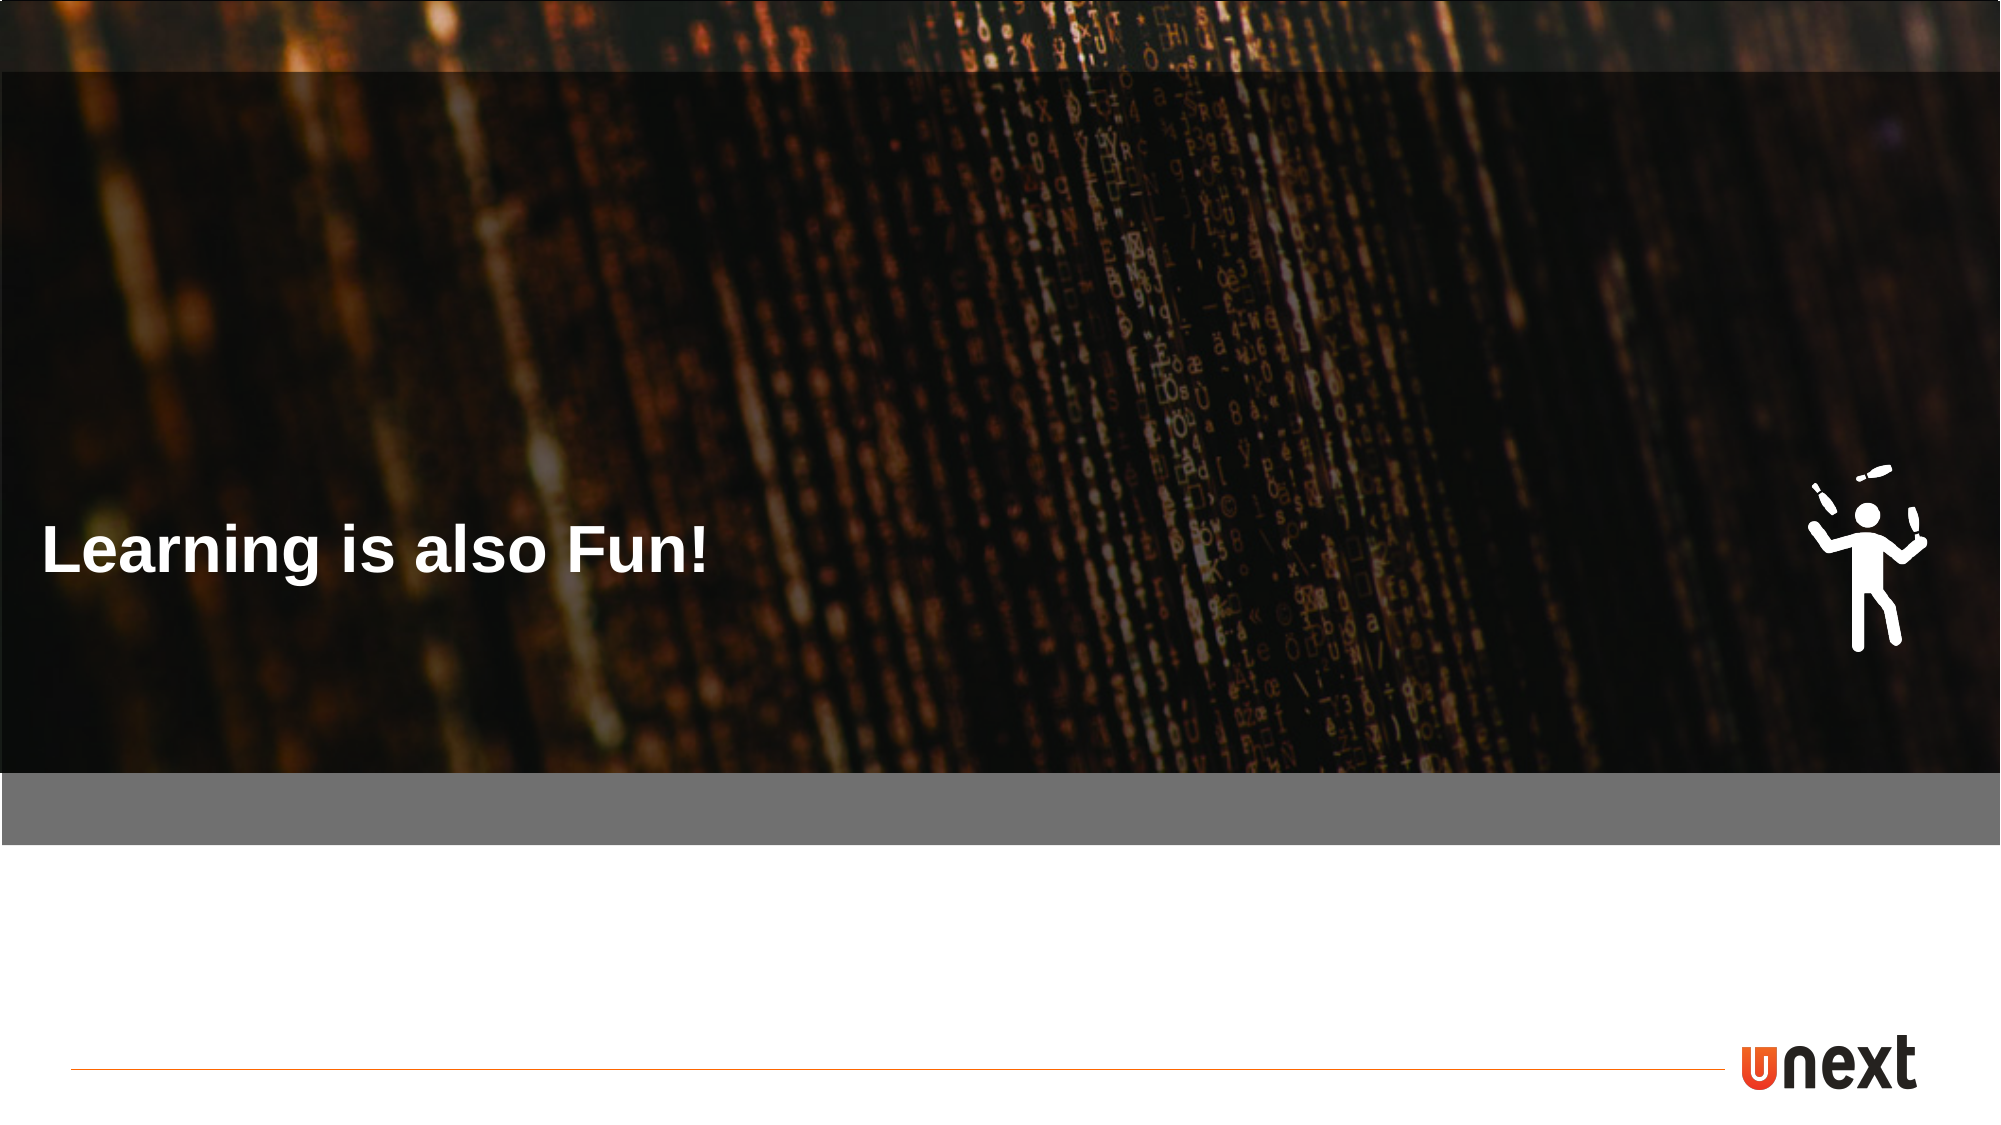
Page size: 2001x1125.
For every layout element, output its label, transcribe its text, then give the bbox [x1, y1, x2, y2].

list Learning is also Fun! [26, 498, 1768, 595]
picture [0, 0, 2000, 773]
picture [1742, 1035, 1917, 1090]
